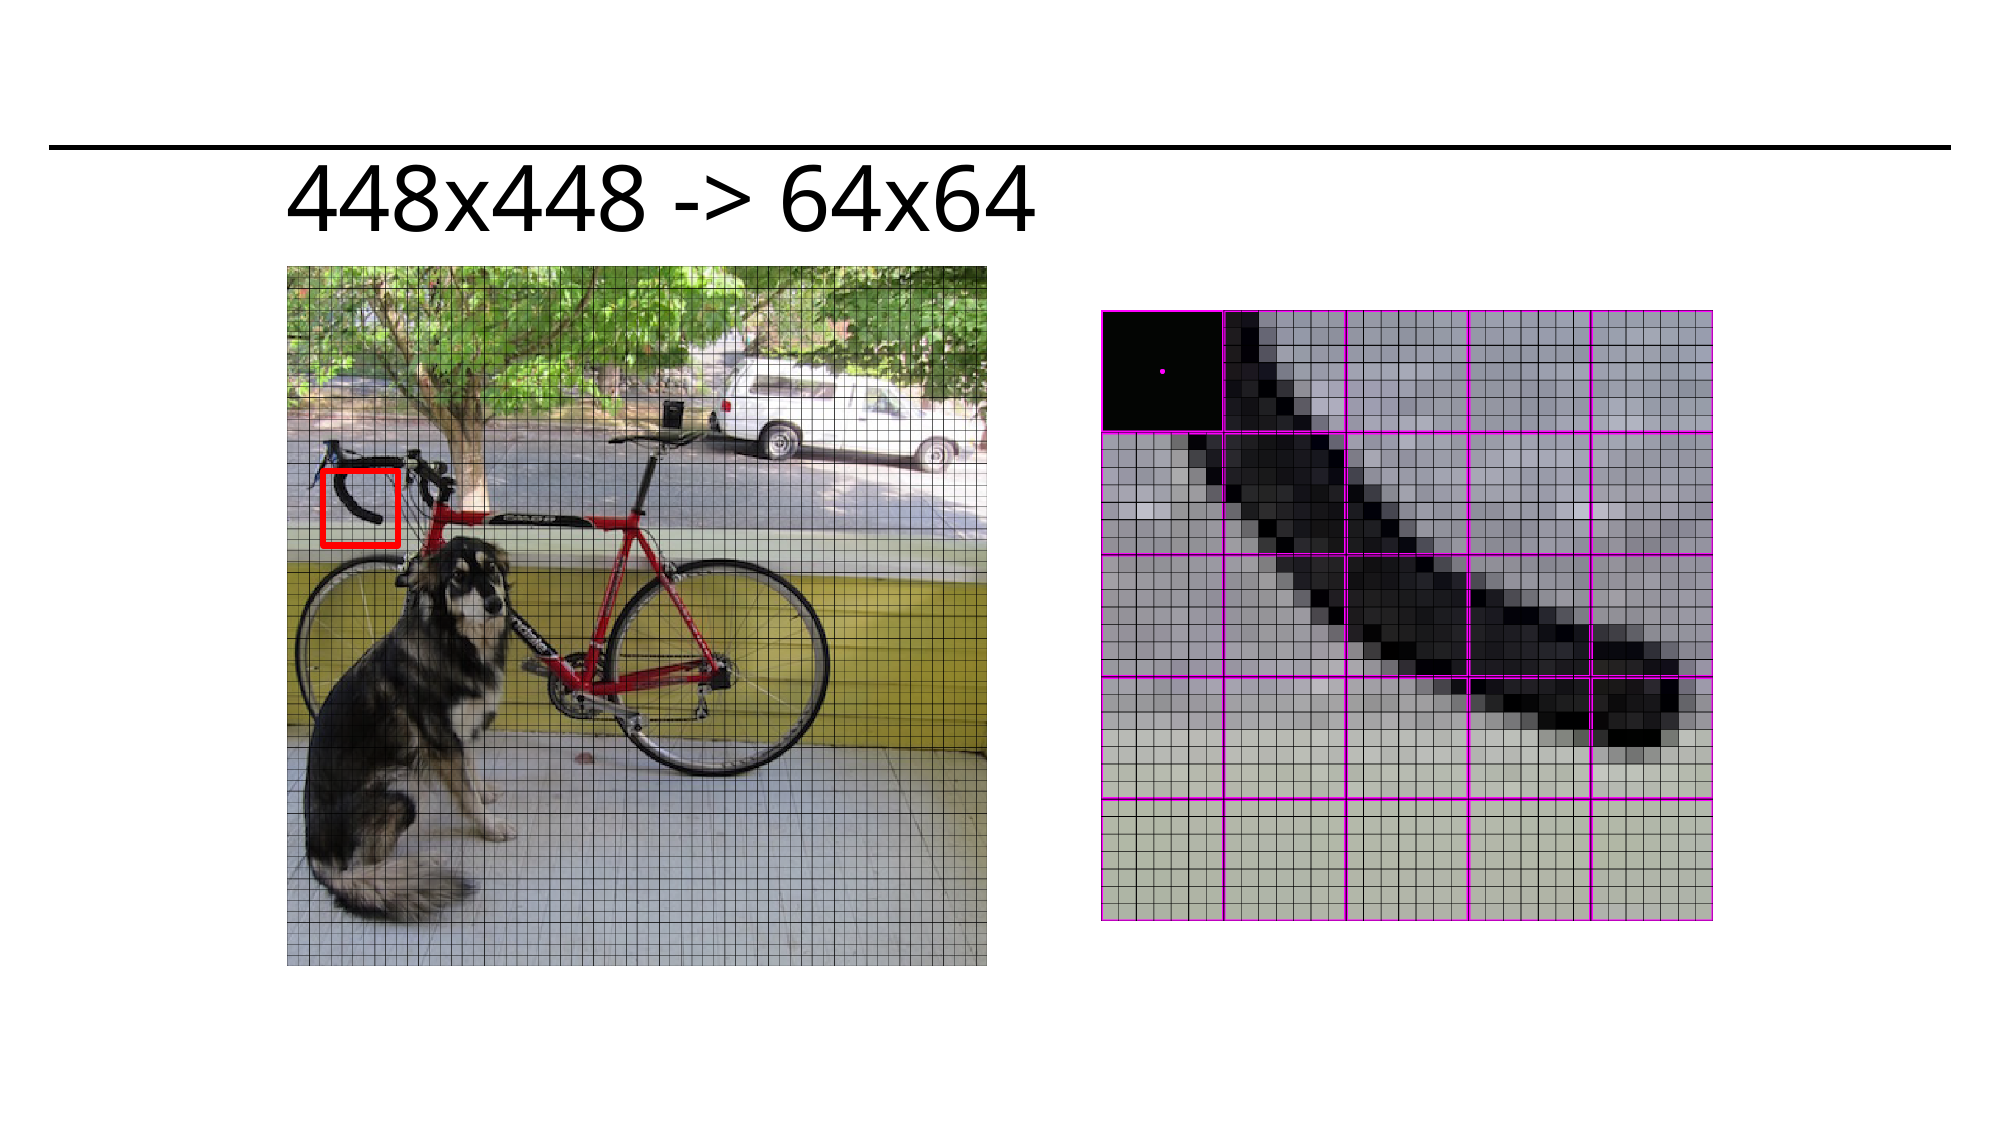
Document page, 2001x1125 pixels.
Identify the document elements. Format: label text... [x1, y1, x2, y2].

picture [287, 266, 987, 966]
picture [1101, 310, 1713, 921]
title 448x448 -> 64x64 [271, 172, 1729, 267]
